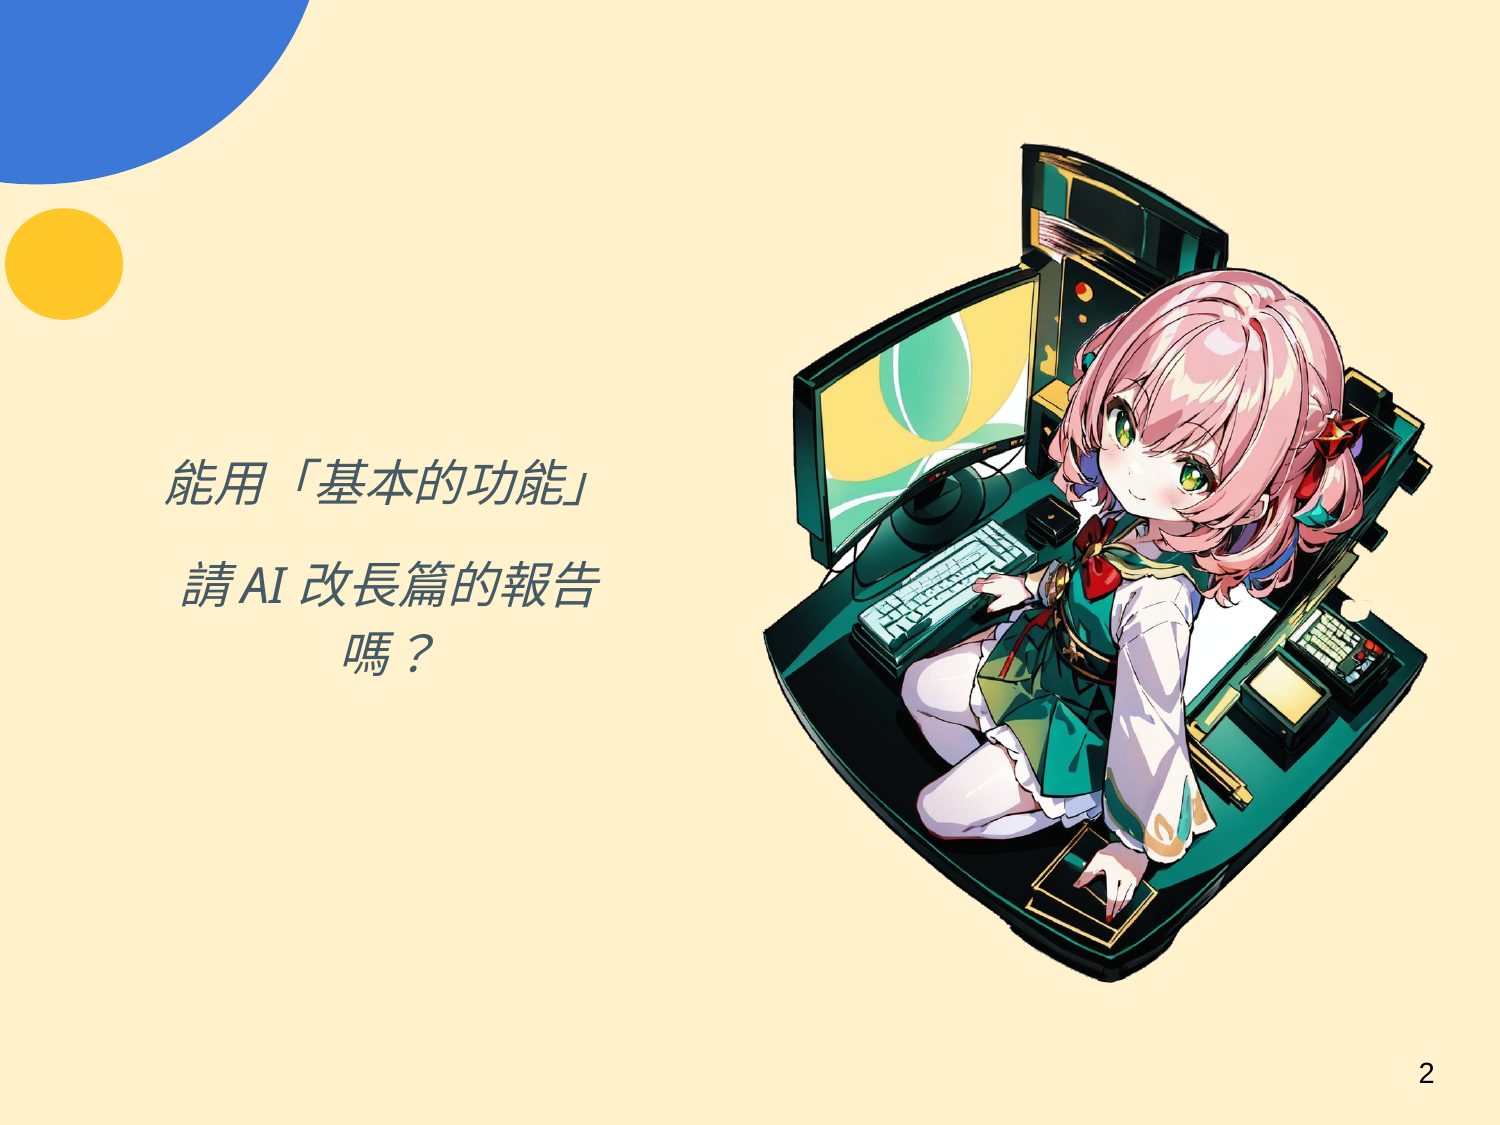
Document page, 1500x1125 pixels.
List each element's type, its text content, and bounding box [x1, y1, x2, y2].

picture [762, 141, 1433, 983]
slide_number ‹#› [1403, 1038, 1494, 1125]
list 能用「基本的功能」 請AI改長篇的報告嗎？ [114, 158, 663, 967]
